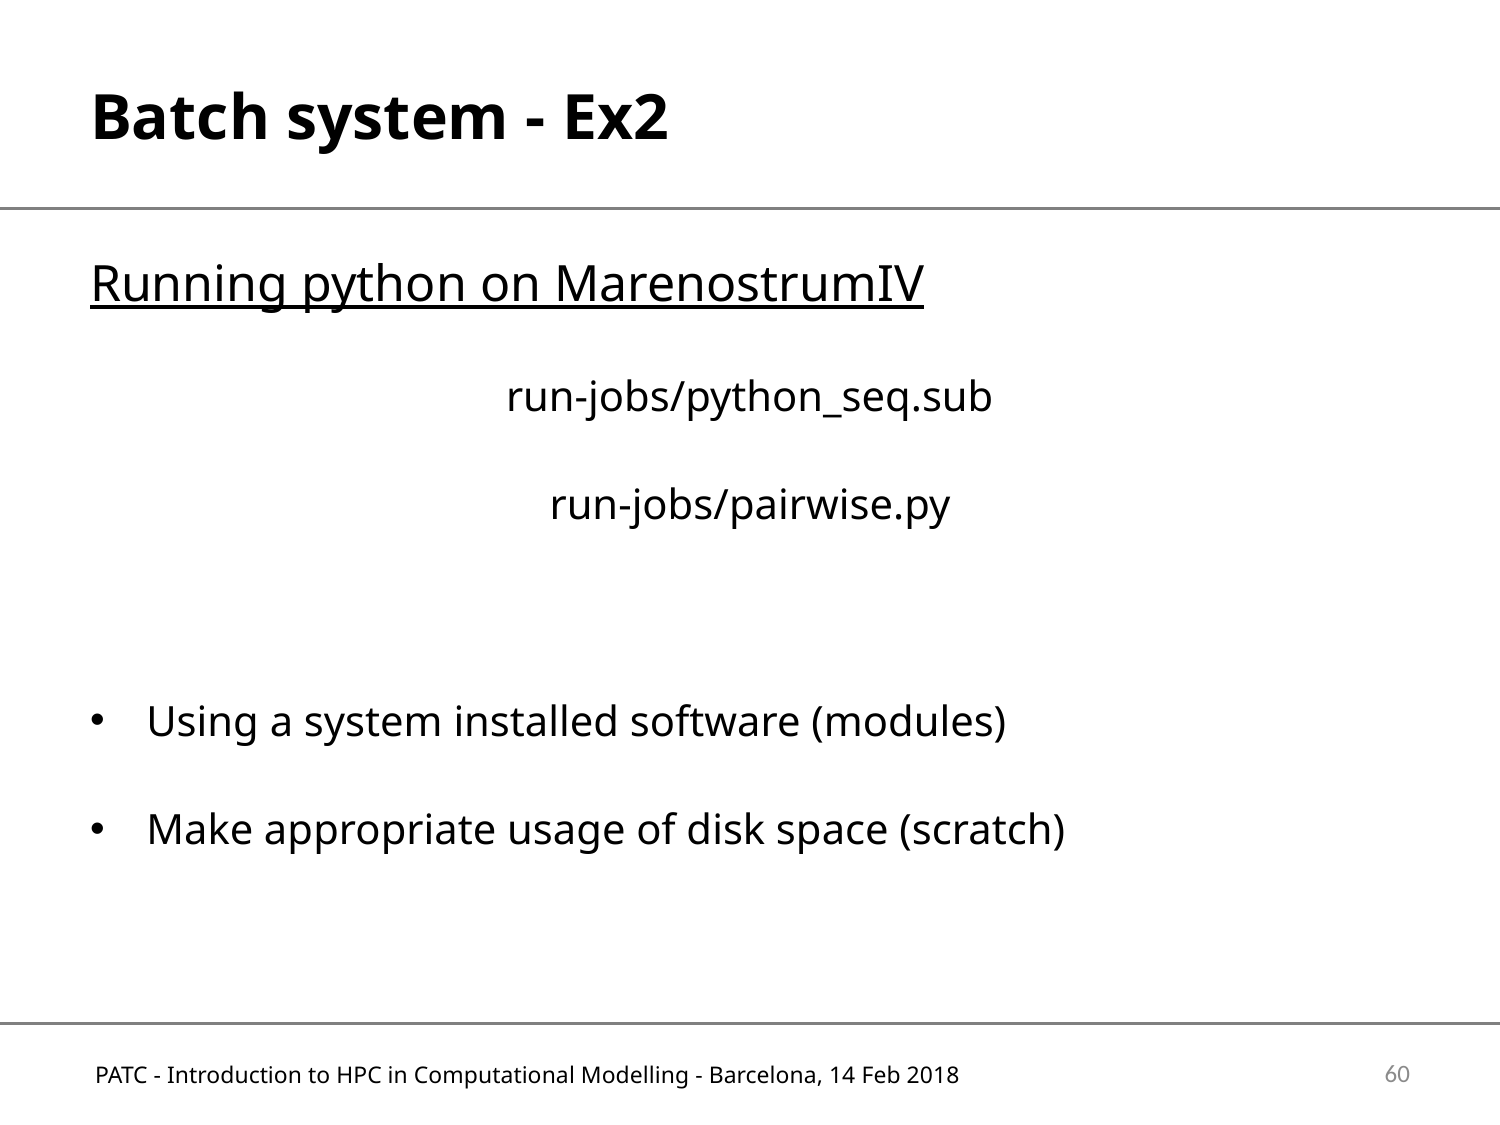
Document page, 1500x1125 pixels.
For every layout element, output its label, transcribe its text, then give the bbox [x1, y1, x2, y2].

title Batch system - Ex2 [75, 45, 1069, 185]
list Running python on MarenostrumIV run-jobs/python_seq.sub run-jobs/pairwise.py Using a system installed software (modules) Make appropriate usage of disk space (scratch) [75, 243, 1425, 1005]
slide_number 60 [1074, 1042, 1425, 1103]
